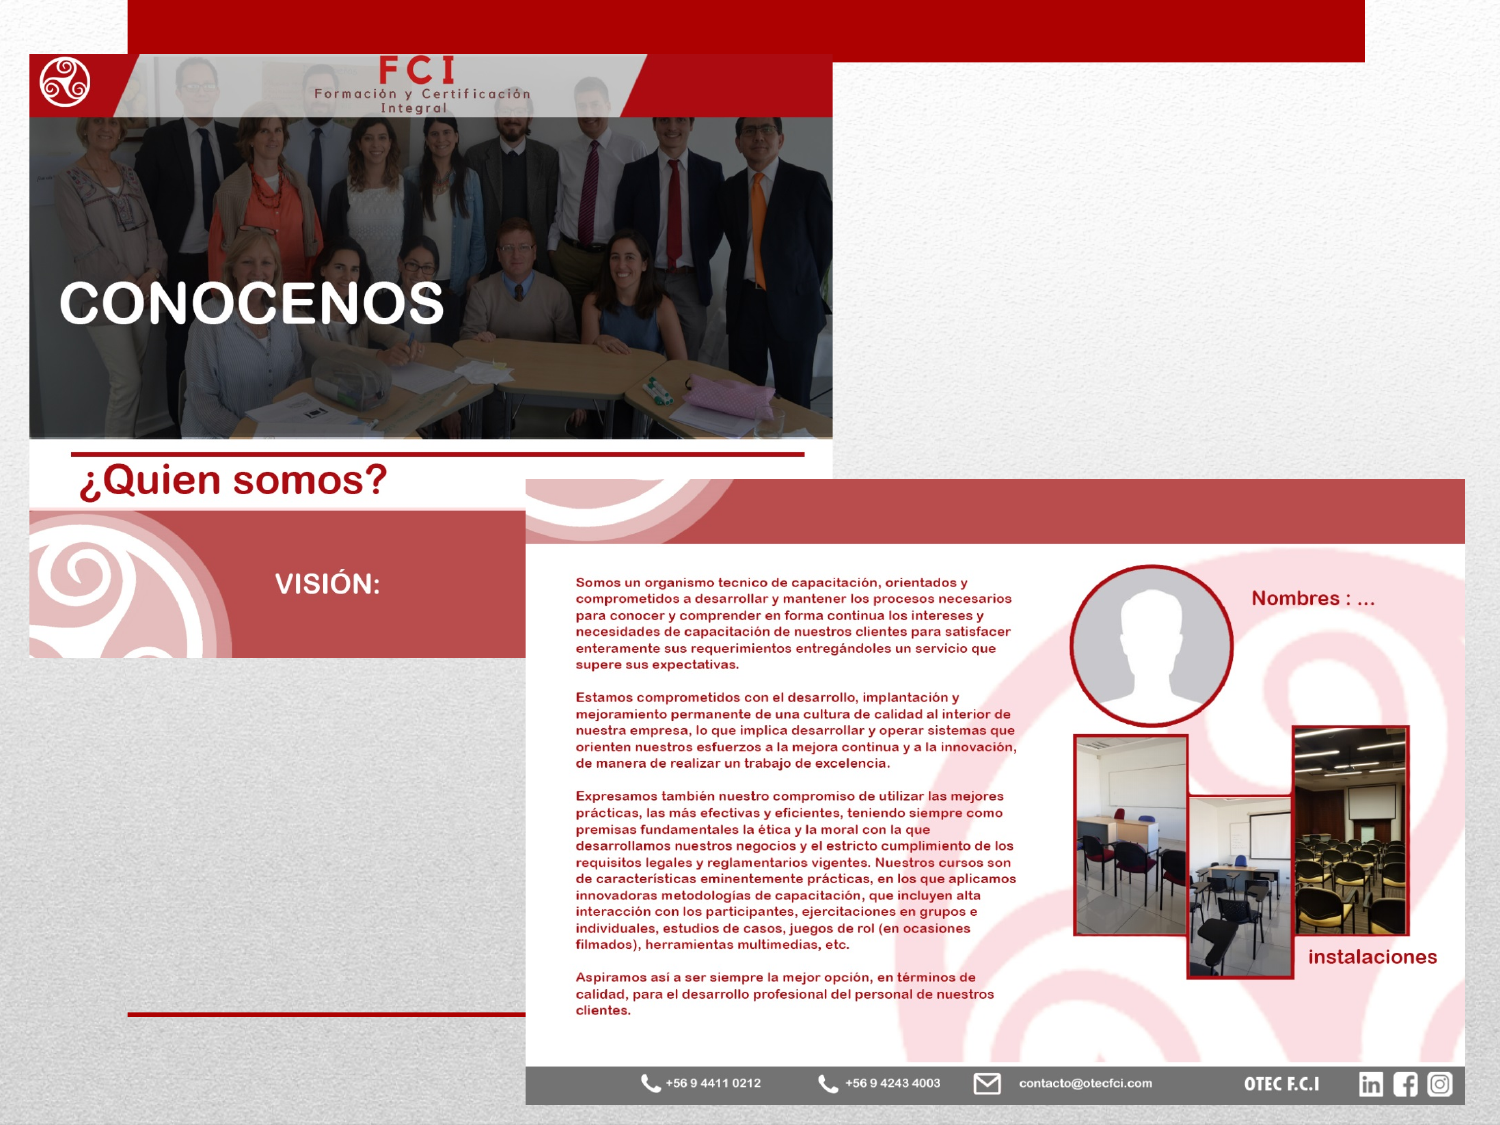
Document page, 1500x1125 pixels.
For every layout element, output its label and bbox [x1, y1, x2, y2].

picture [524, 479, 1466, 1106]
list [28, 53, 834, 658]
